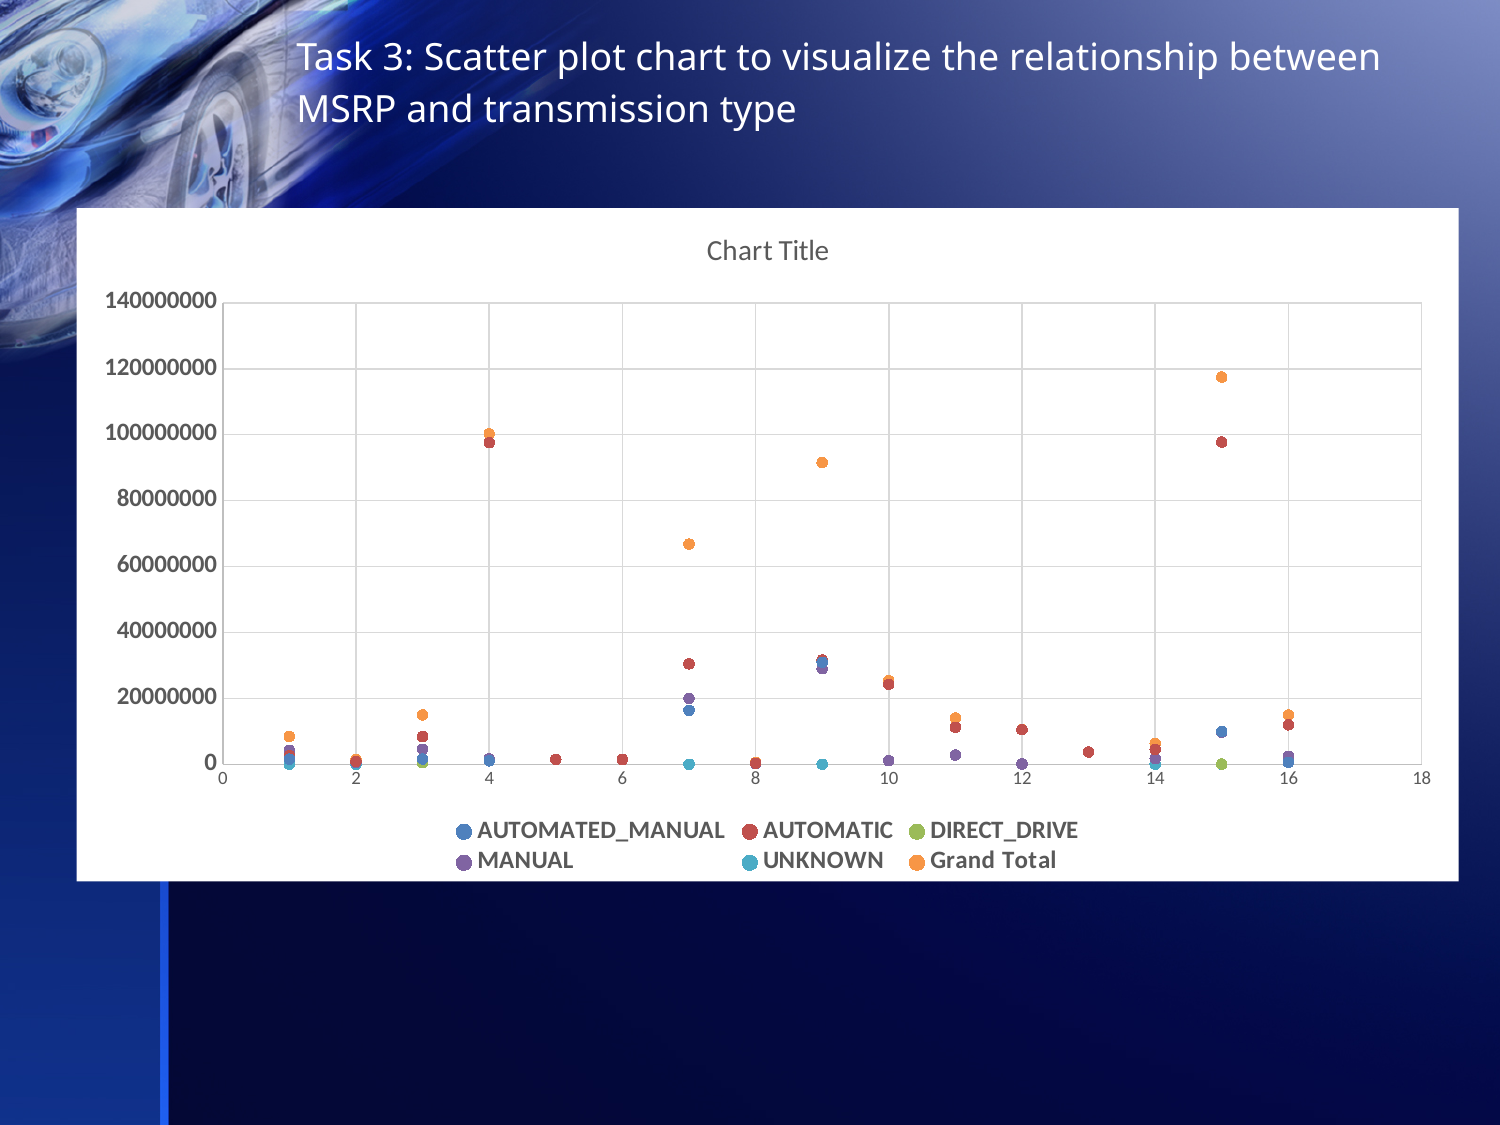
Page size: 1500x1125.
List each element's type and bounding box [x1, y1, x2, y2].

chart [76, 207, 1459, 882]
text_box [281, 19, 1500, 138]
picture [0, 0, 1500, 1125]
